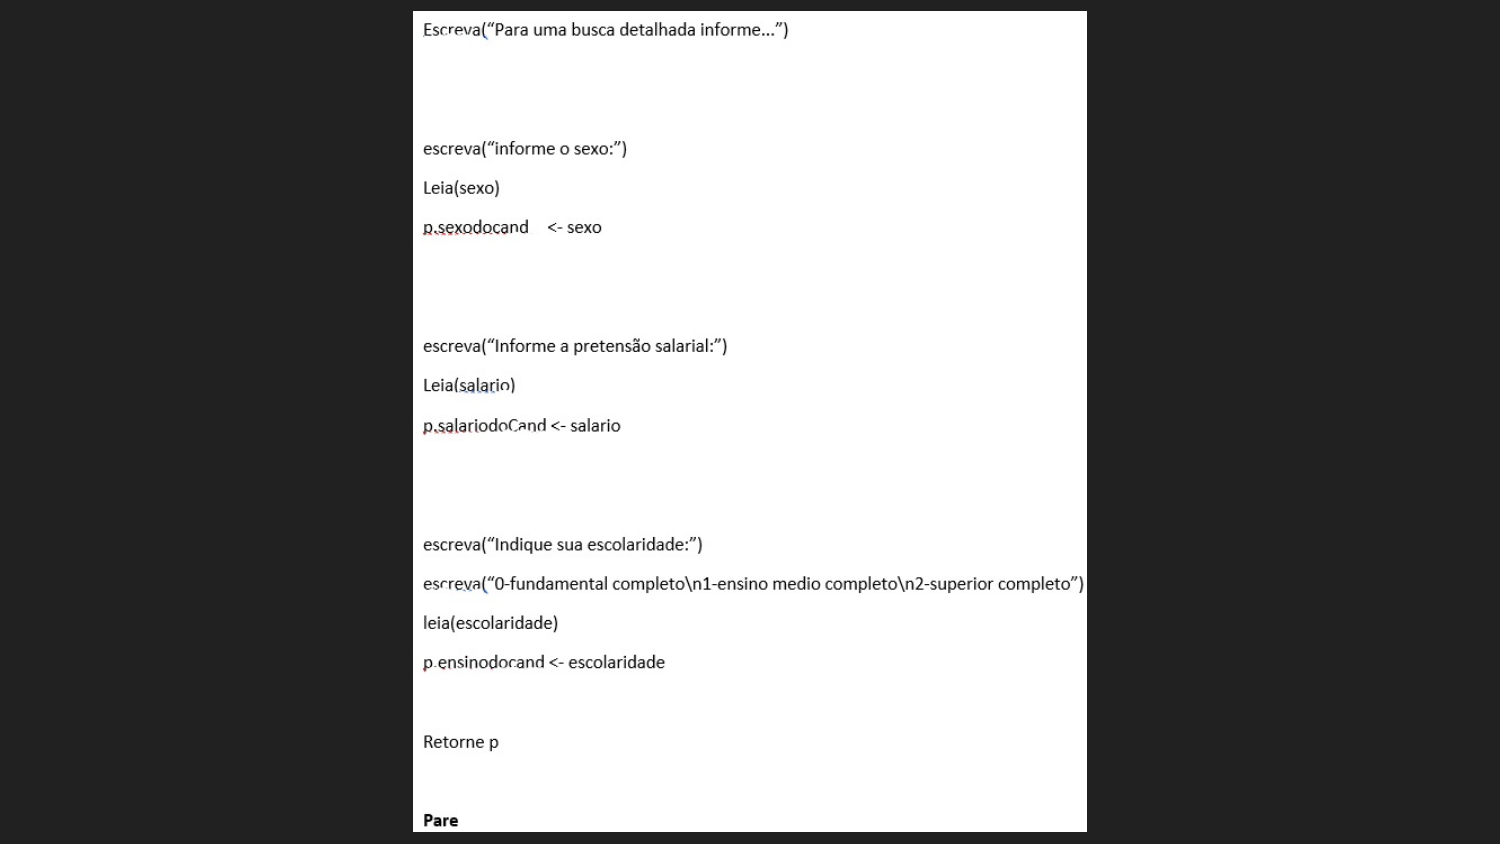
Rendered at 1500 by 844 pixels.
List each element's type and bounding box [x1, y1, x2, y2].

picture [413, 11, 1087, 833]
